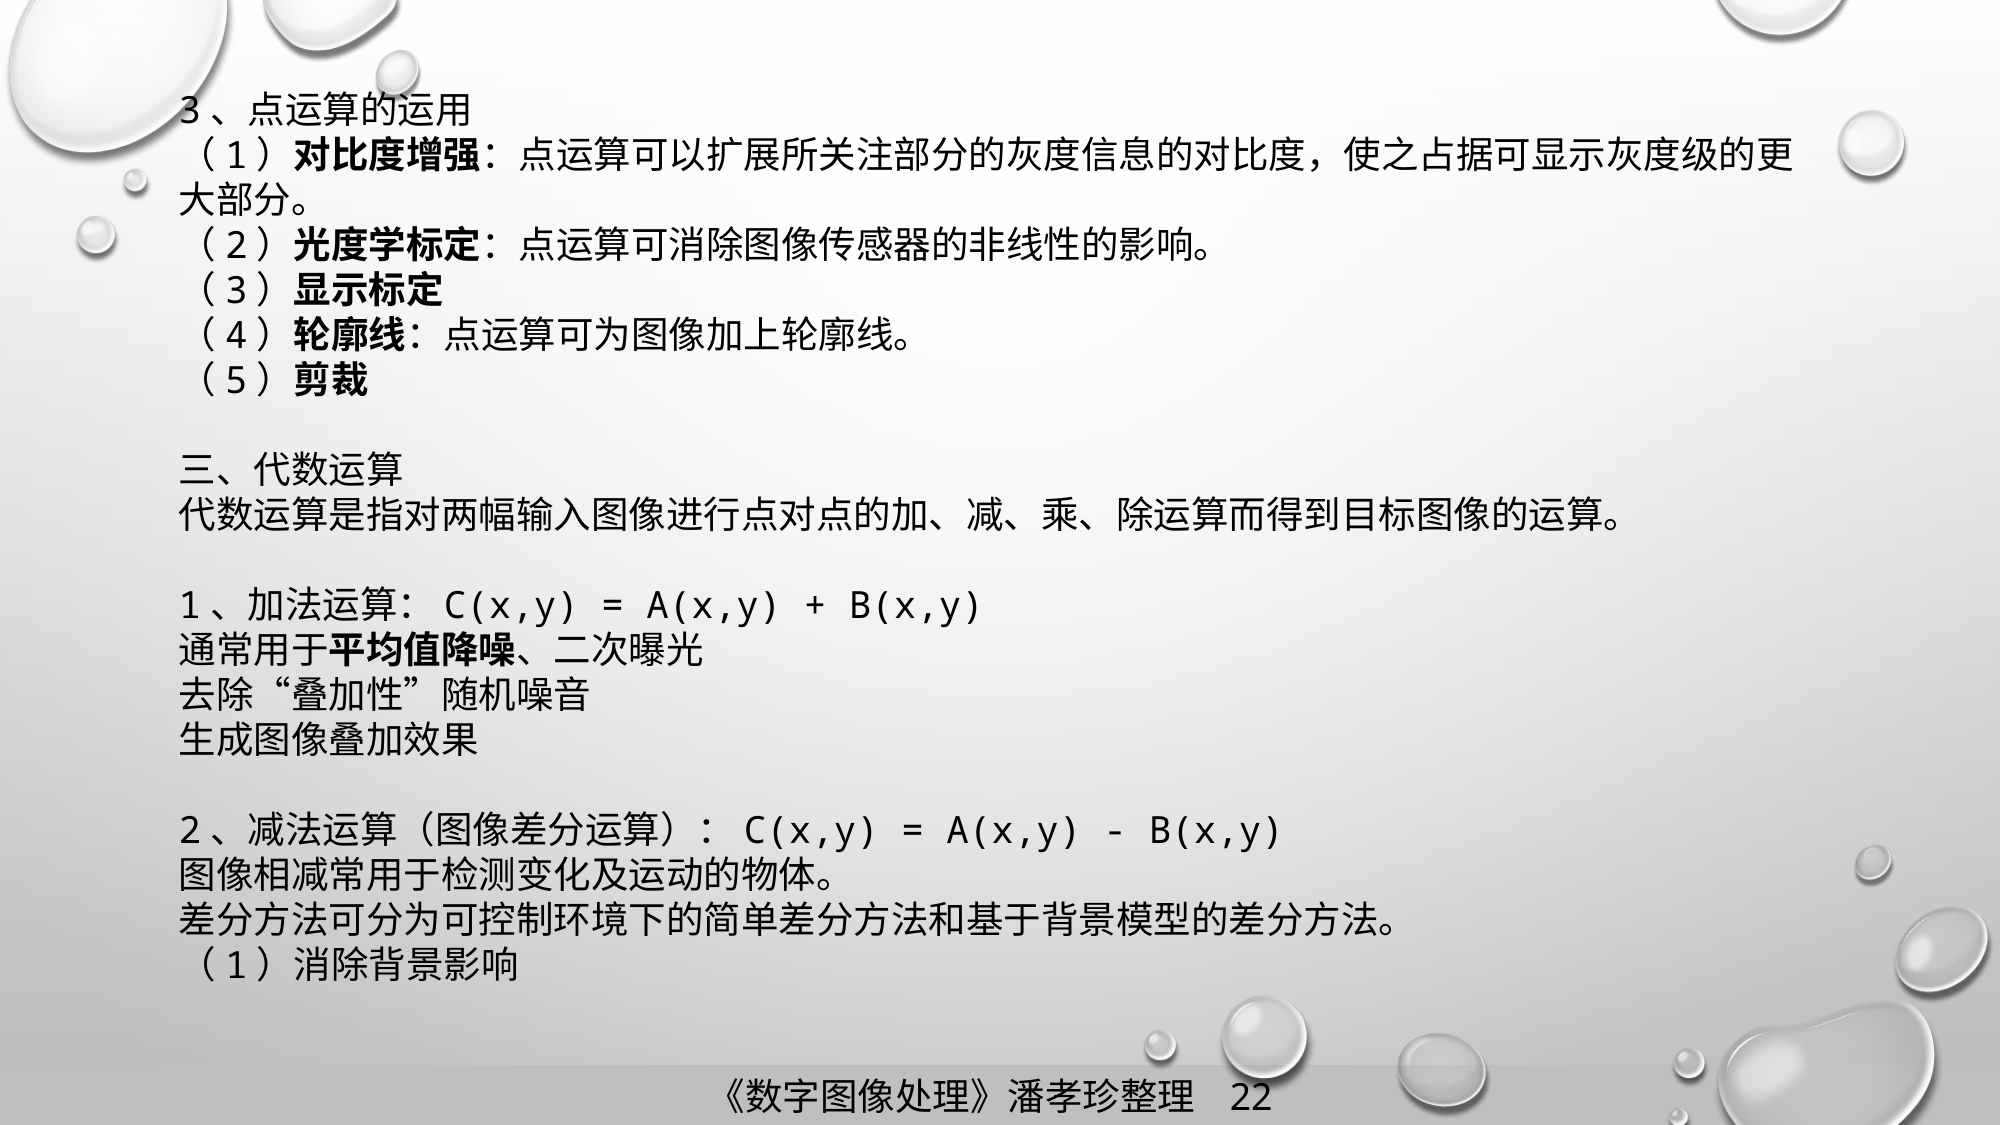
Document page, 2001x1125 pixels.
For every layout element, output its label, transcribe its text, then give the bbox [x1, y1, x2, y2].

text_box 3、点运算的运用 （1）对比度增强：点运算可以扩展所关注部分的灰度信息的对比度，使之占据可显示灰度级的更大部分。 （2）光度学标定：点运算可消除图像传感器的非线性的影响。 （3）显示标定 （4）轮廓线：点运算可为图像加上轮廓线。 （5）剪裁 三、代数运算 代数运算是指对两幅输入图像进行点对点的加、减、乘、除运算而得到目标图像的运算。 1、加法运算：C(x,y) = A(x,y) + B(x,y) 通常用于平均值降噪、二次曝光 去除“叠加性”随机噪音 生成图像叠加效果 2、减法运算（图像差分运算）：C(x,y) = A(x,y) - B(x,y) 图像相减常用于检测变化及运动的物体。 差分方法可分为可控制环境下的简单差分方法和基于背景模型的差分方法。 （1）消除背景影响 [163, 78, 1822, 994]
picture [0, 0, 2000, 1125]
